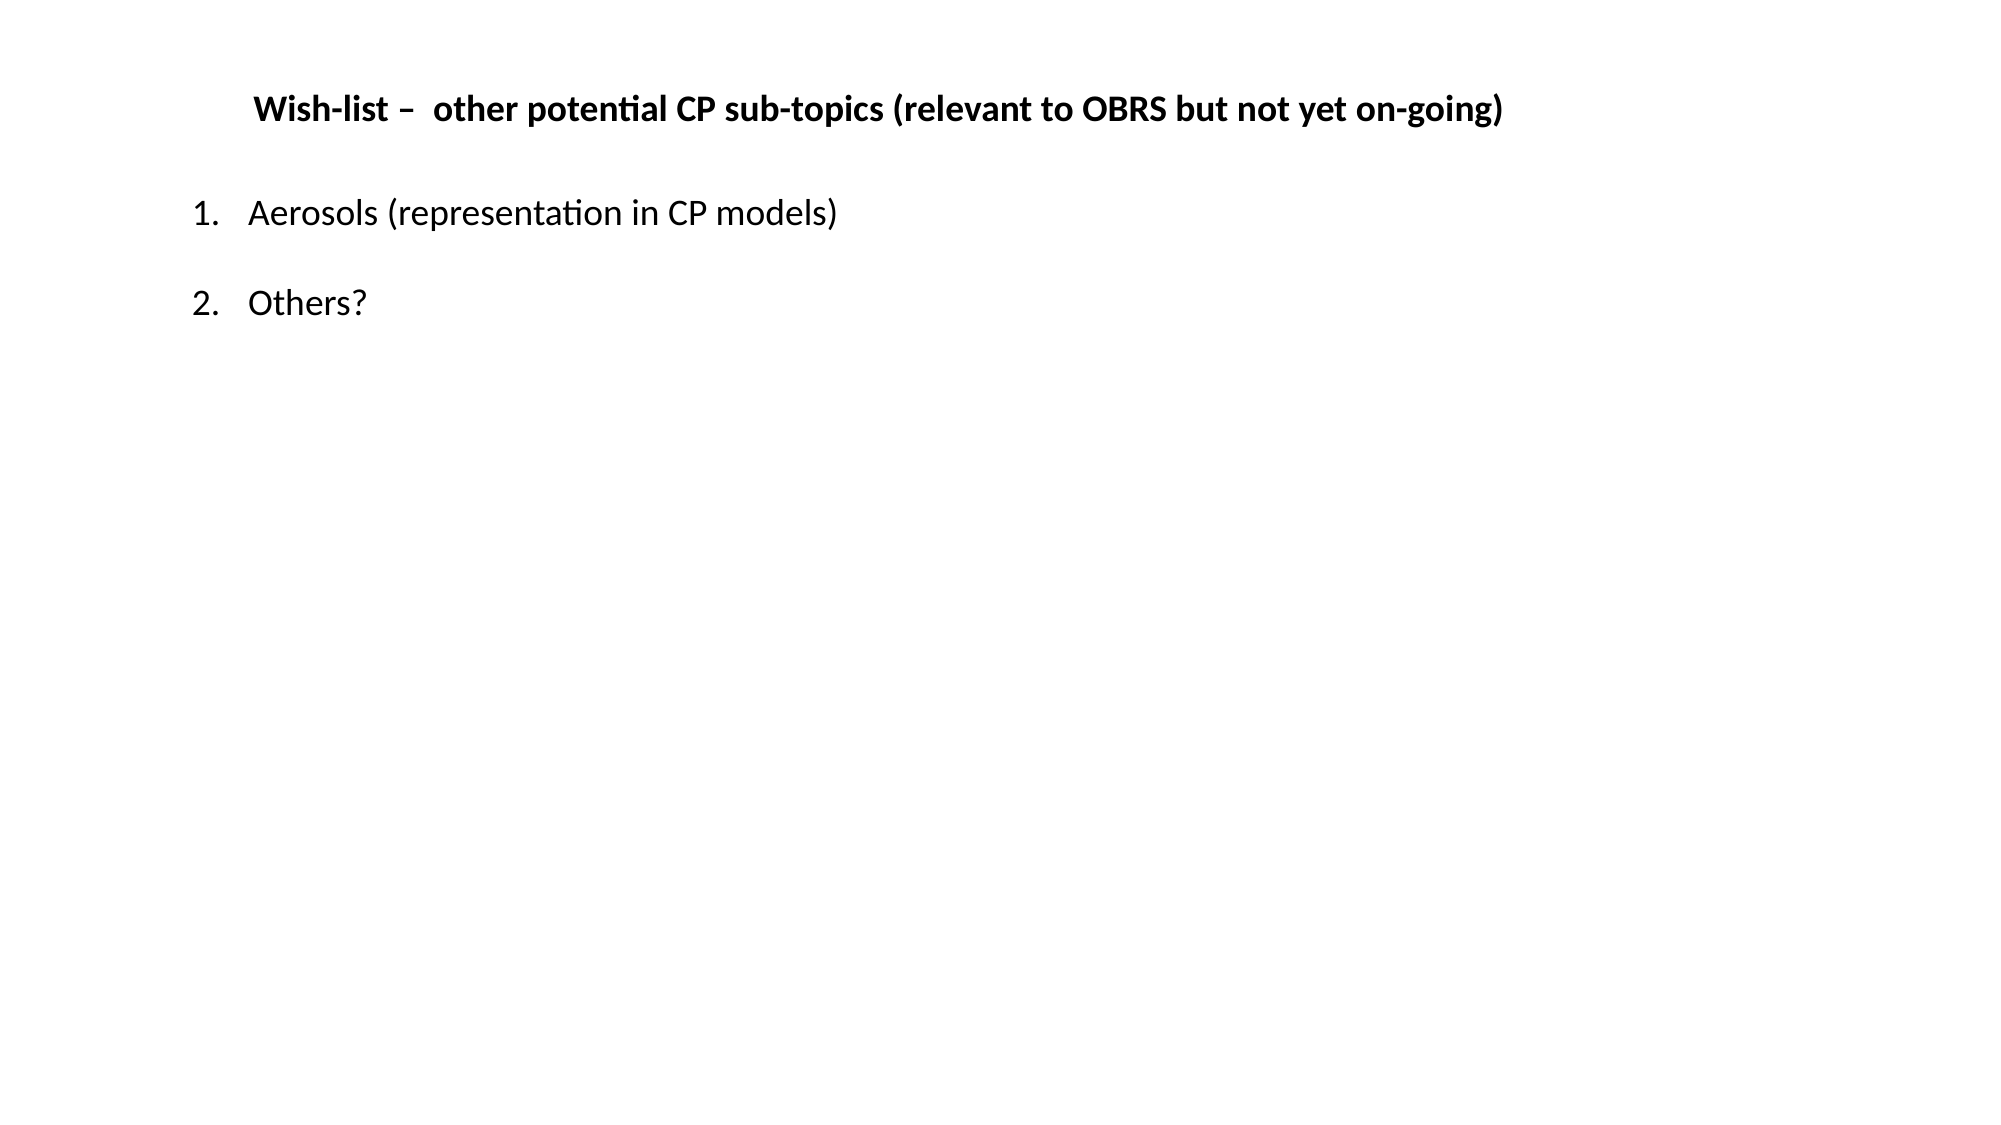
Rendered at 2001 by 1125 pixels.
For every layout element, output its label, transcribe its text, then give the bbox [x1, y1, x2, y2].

text_box Aerosols (representation in CP models) Others? [177, 180, 996, 331]
text_box Wish-list – other potential CP sub-topics (relevant to OBRS but not yet on-going) [163, 53, 1890, 137]
